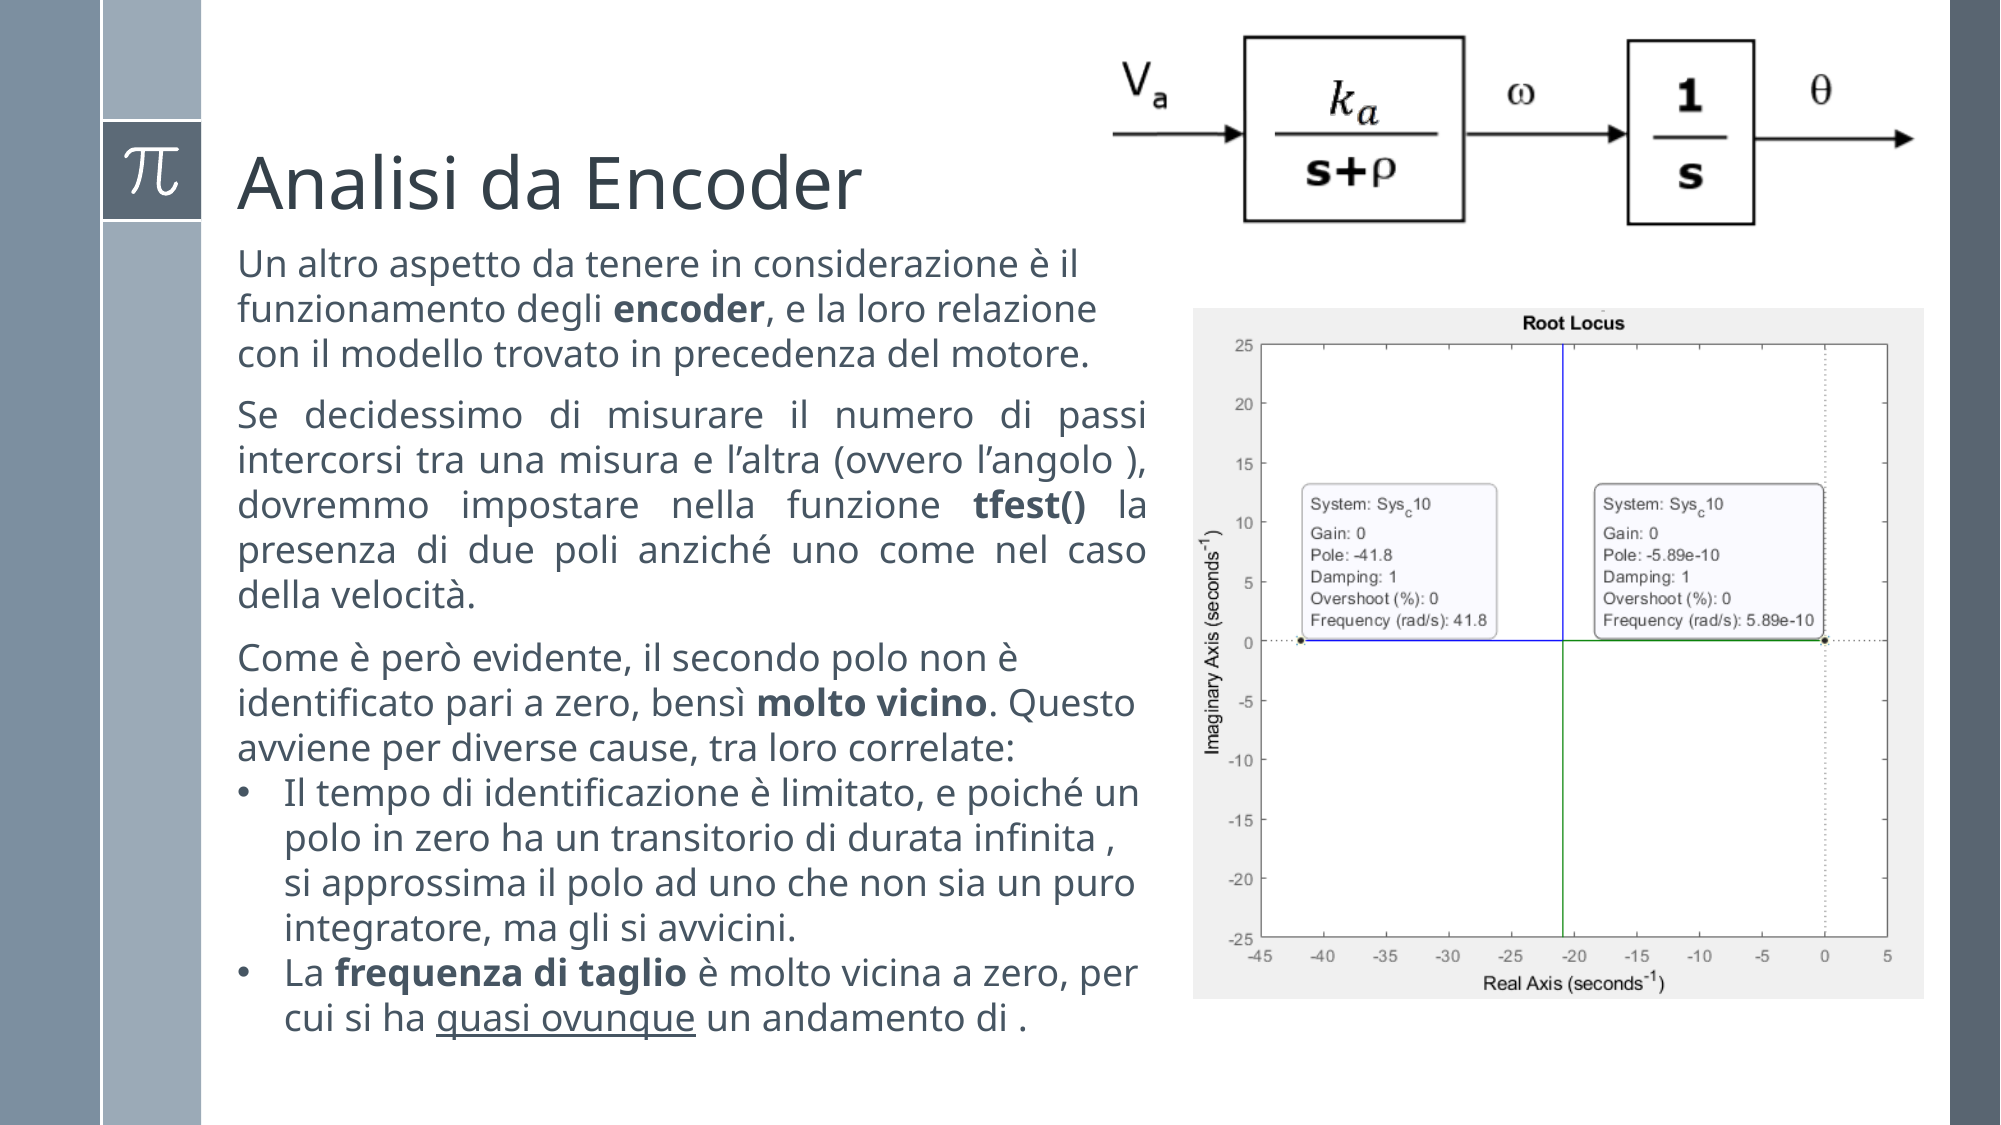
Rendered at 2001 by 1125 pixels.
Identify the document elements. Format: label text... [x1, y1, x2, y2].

picture [1193, 308, 1924, 999]
picture [1108, 28, 1924, 233]
title Analisi da Encoder [222, 130, 892, 232]
text_box Un altro aspetto da tenere in considerazione è il funzionamento degli encoder, e la loro relazione con il modello trovato in precedenza del motore. [222, 232, 1163, 383]
